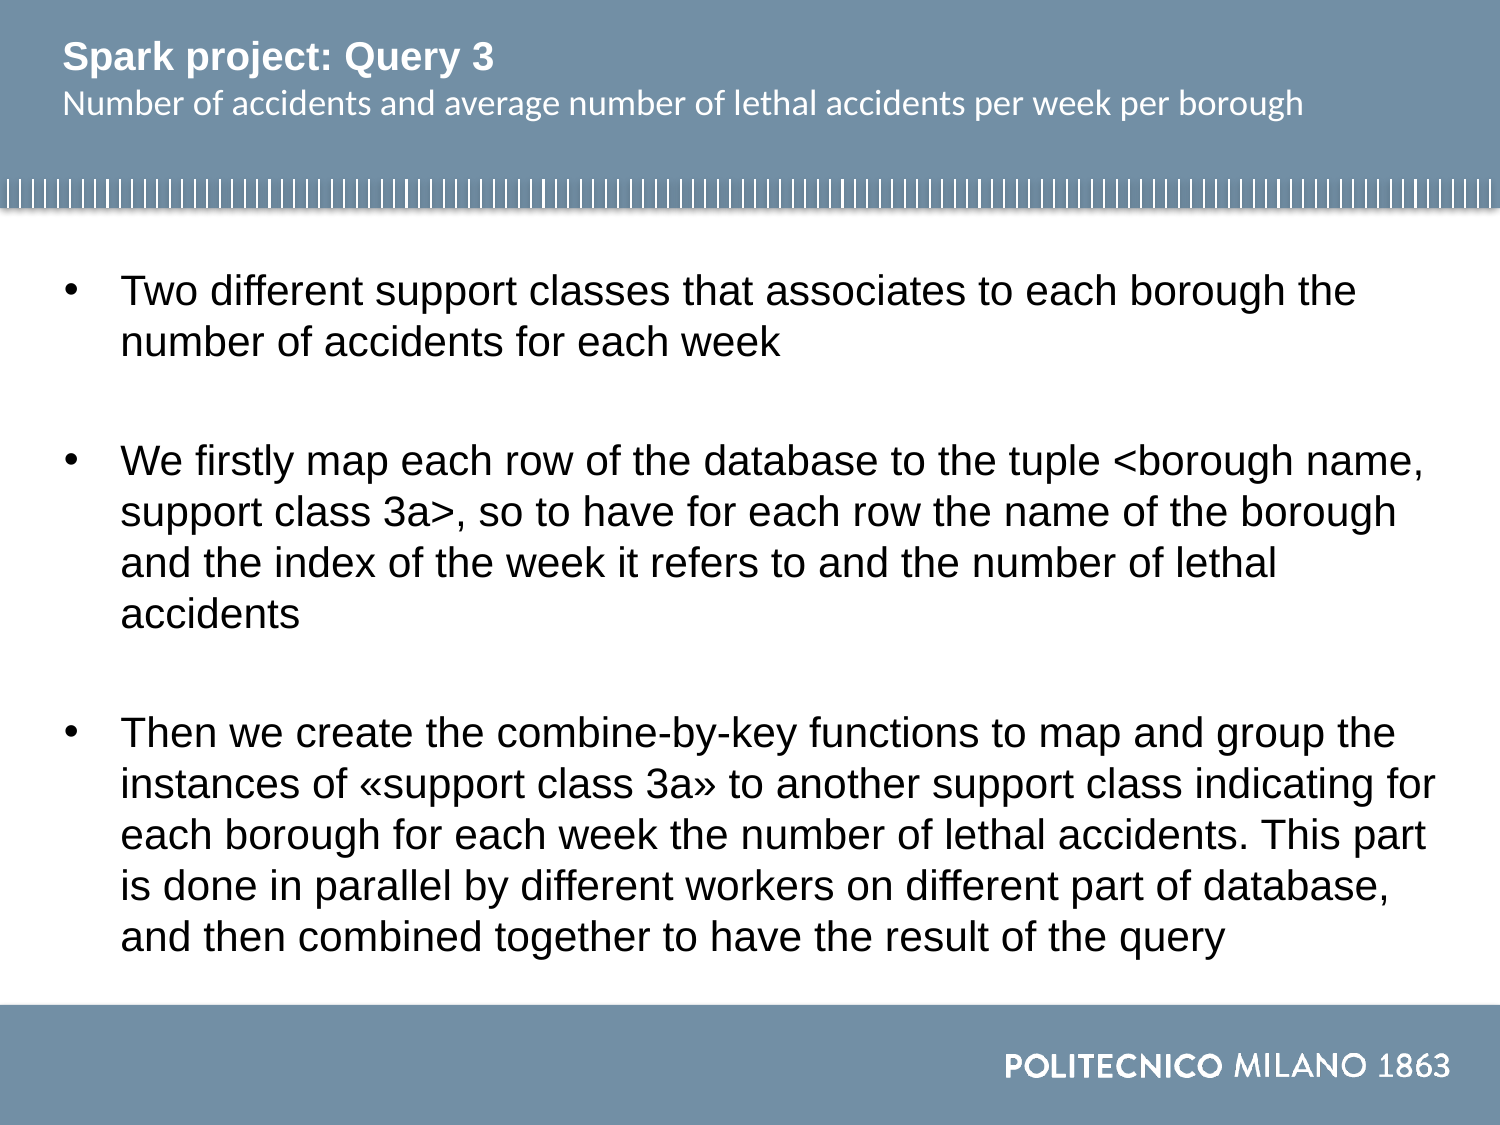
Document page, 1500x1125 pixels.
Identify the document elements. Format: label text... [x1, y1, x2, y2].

title Spark project: Query 3 Number of accidents and average number of lethal accidents per week per borough [47, 22, 1455, 161]
picture [999, 1041, 1456, 1089]
list Two different support classes that associates to each borough the number of accidents for each week We firstly map each row of the database to the tuple <borough name, support class 3a>, so to have for each row the name of the borough and the index of the week it refers to and the number of lethal accidents Then we create the combine-by-key functions to map and group the instances of «support class 3a» to another support class indicating for each borough for each week the number of lethal accidents. This part is done in parallel by different workers on different part of database, and then combined together to have the result of the query [48, 255, 1457, 995]
